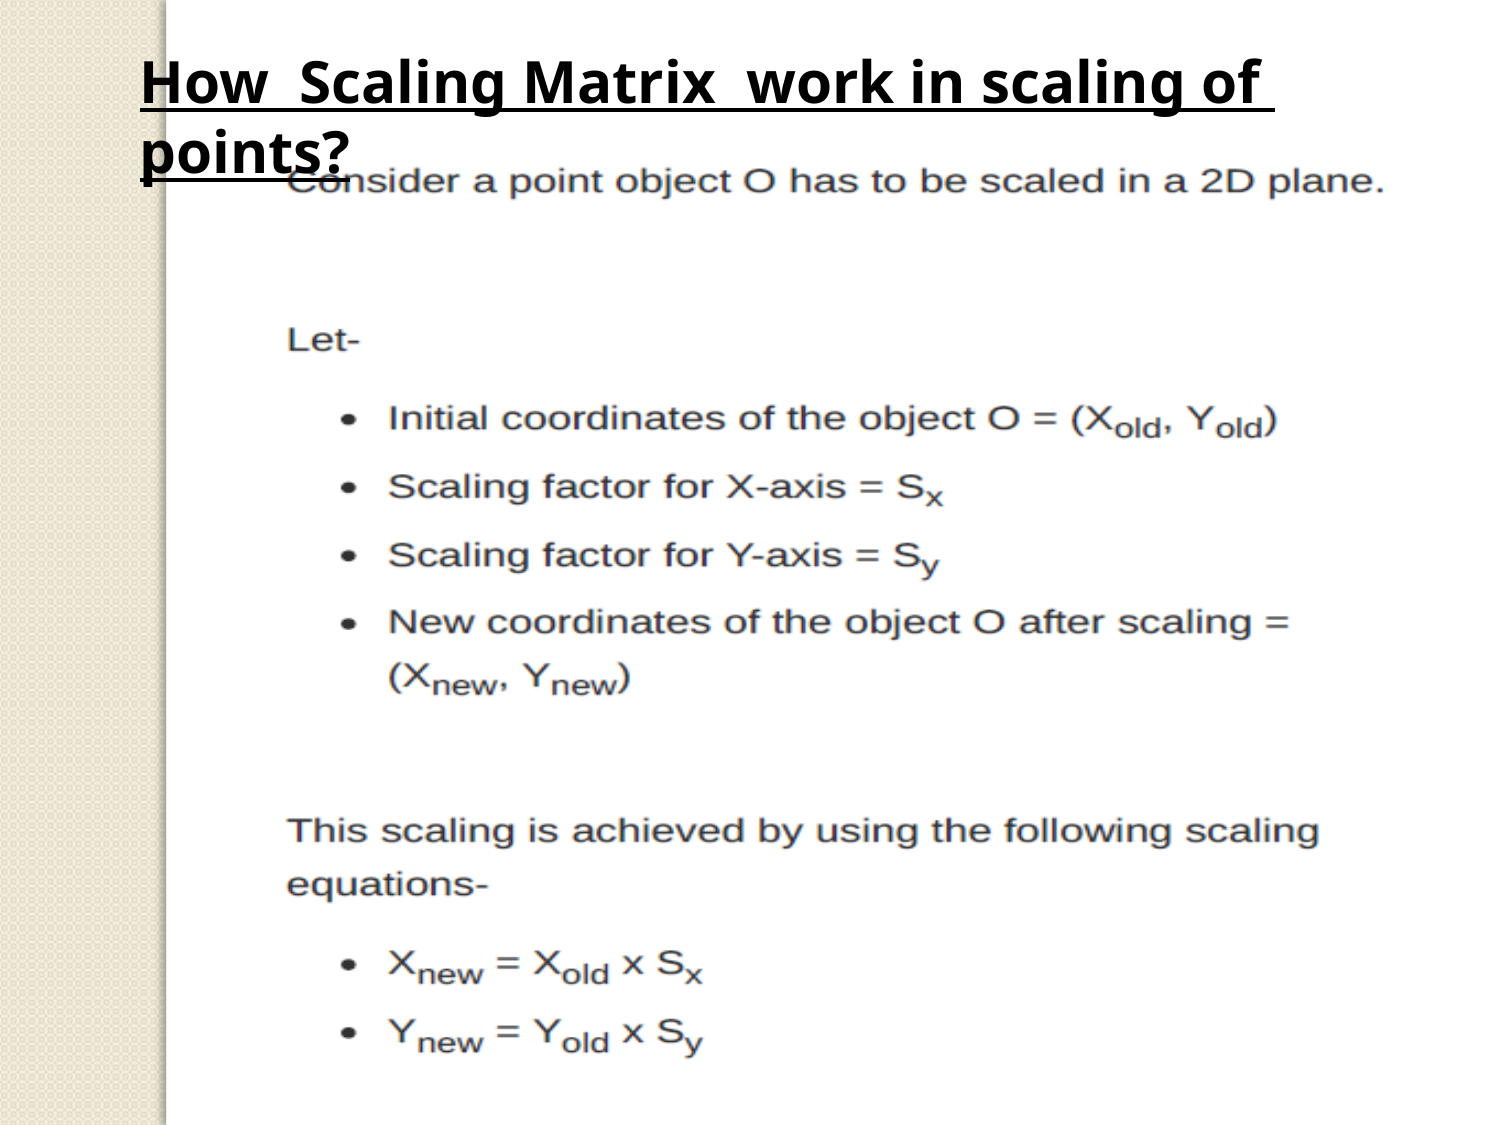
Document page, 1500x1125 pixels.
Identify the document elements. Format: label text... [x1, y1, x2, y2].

text_box How Scaling Matrix work in scaling of points? [125, 37, 1500, 193]
picture [224, 149, 1426, 1067]
